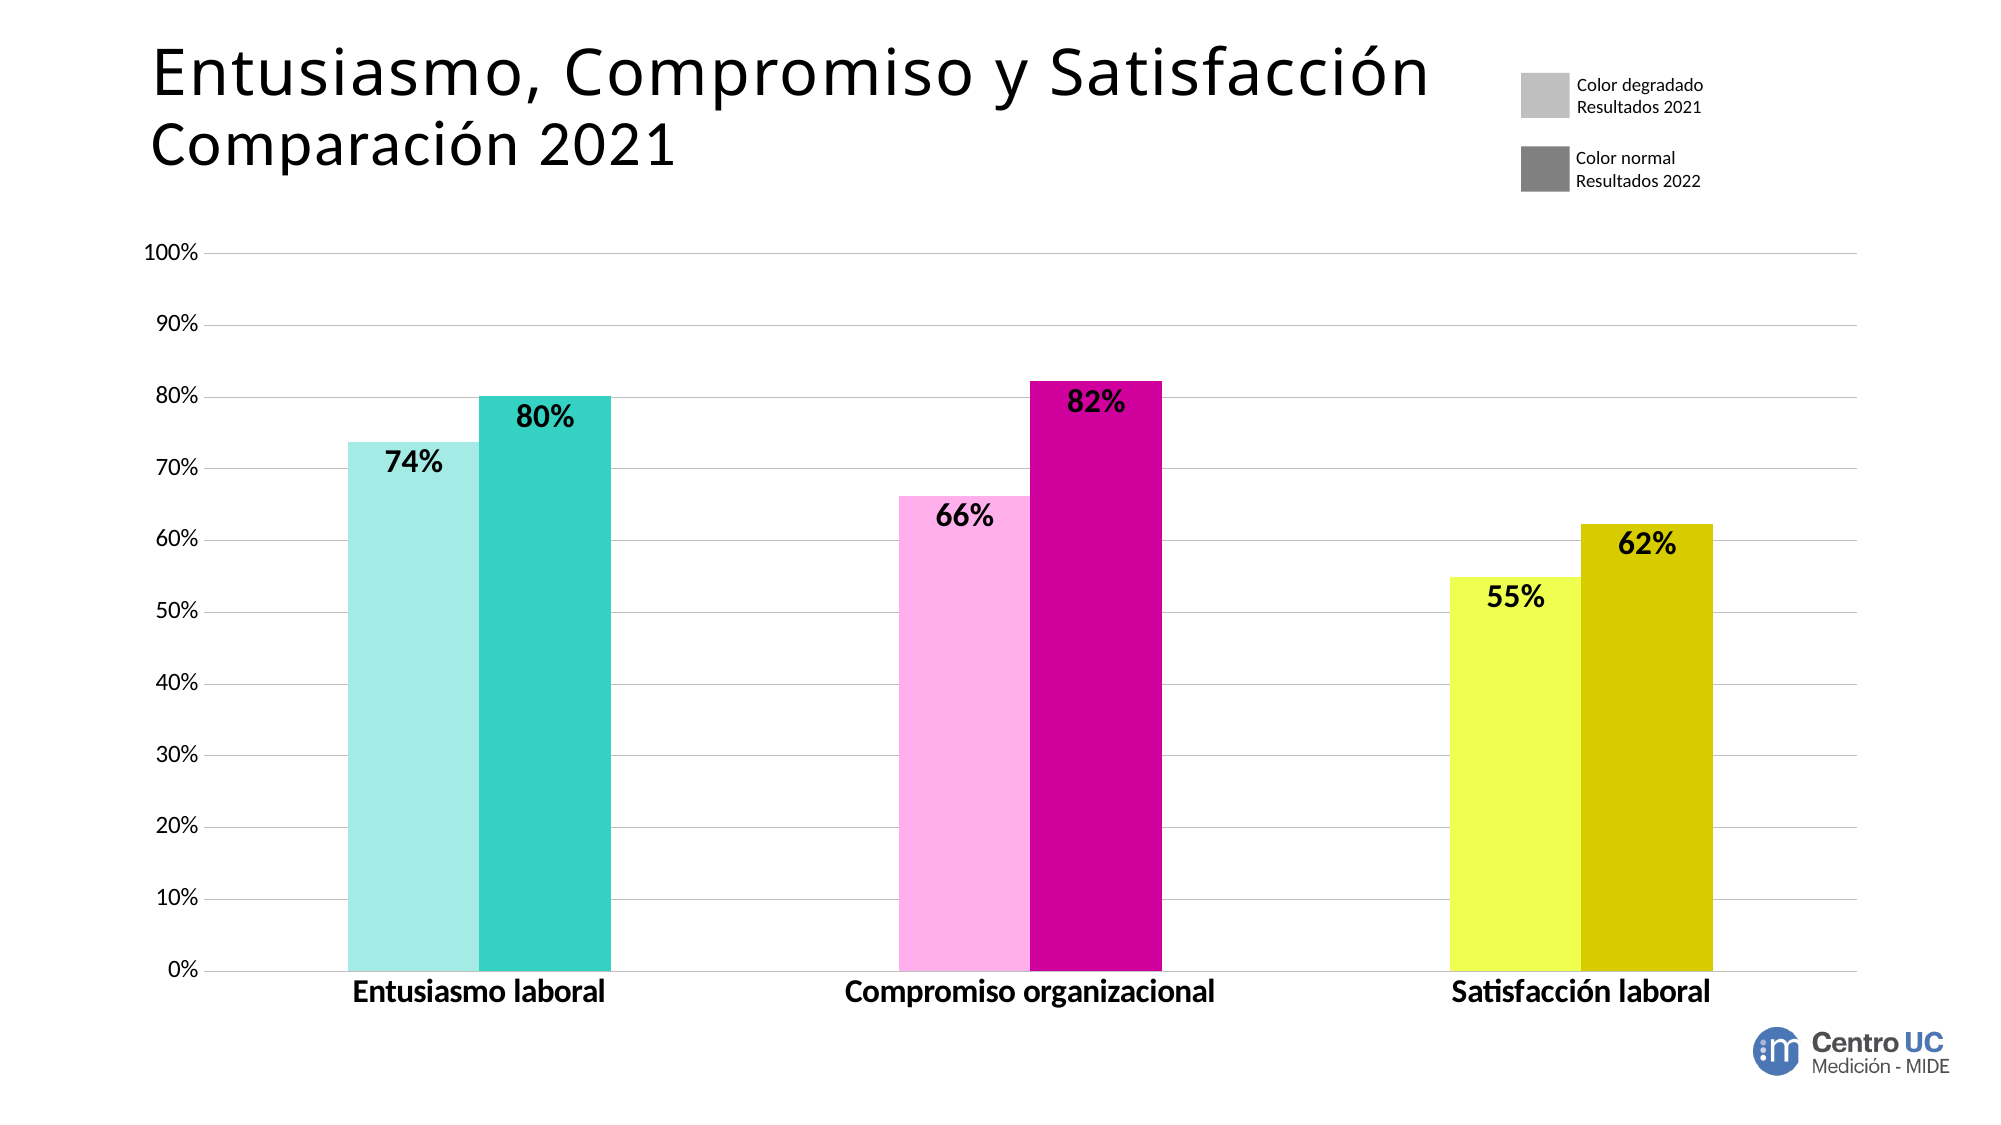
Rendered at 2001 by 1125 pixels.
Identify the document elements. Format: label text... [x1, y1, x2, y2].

text_box [1520, 72, 1562, 119]
text_box [1520, 145, 1561, 193]
picture [1753, 1025, 1951, 1077]
text_box Color normal Resultados 2022 [1561, 138, 1965, 199]
chart [107, 225, 1893, 1027]
text_box Color degradado Resultados 2021 [1562, 65, 1896, 125]
title Entusiasmo, Compromiso y Satisfacción Comparación 2021 [151, 39, 1436, 200]
